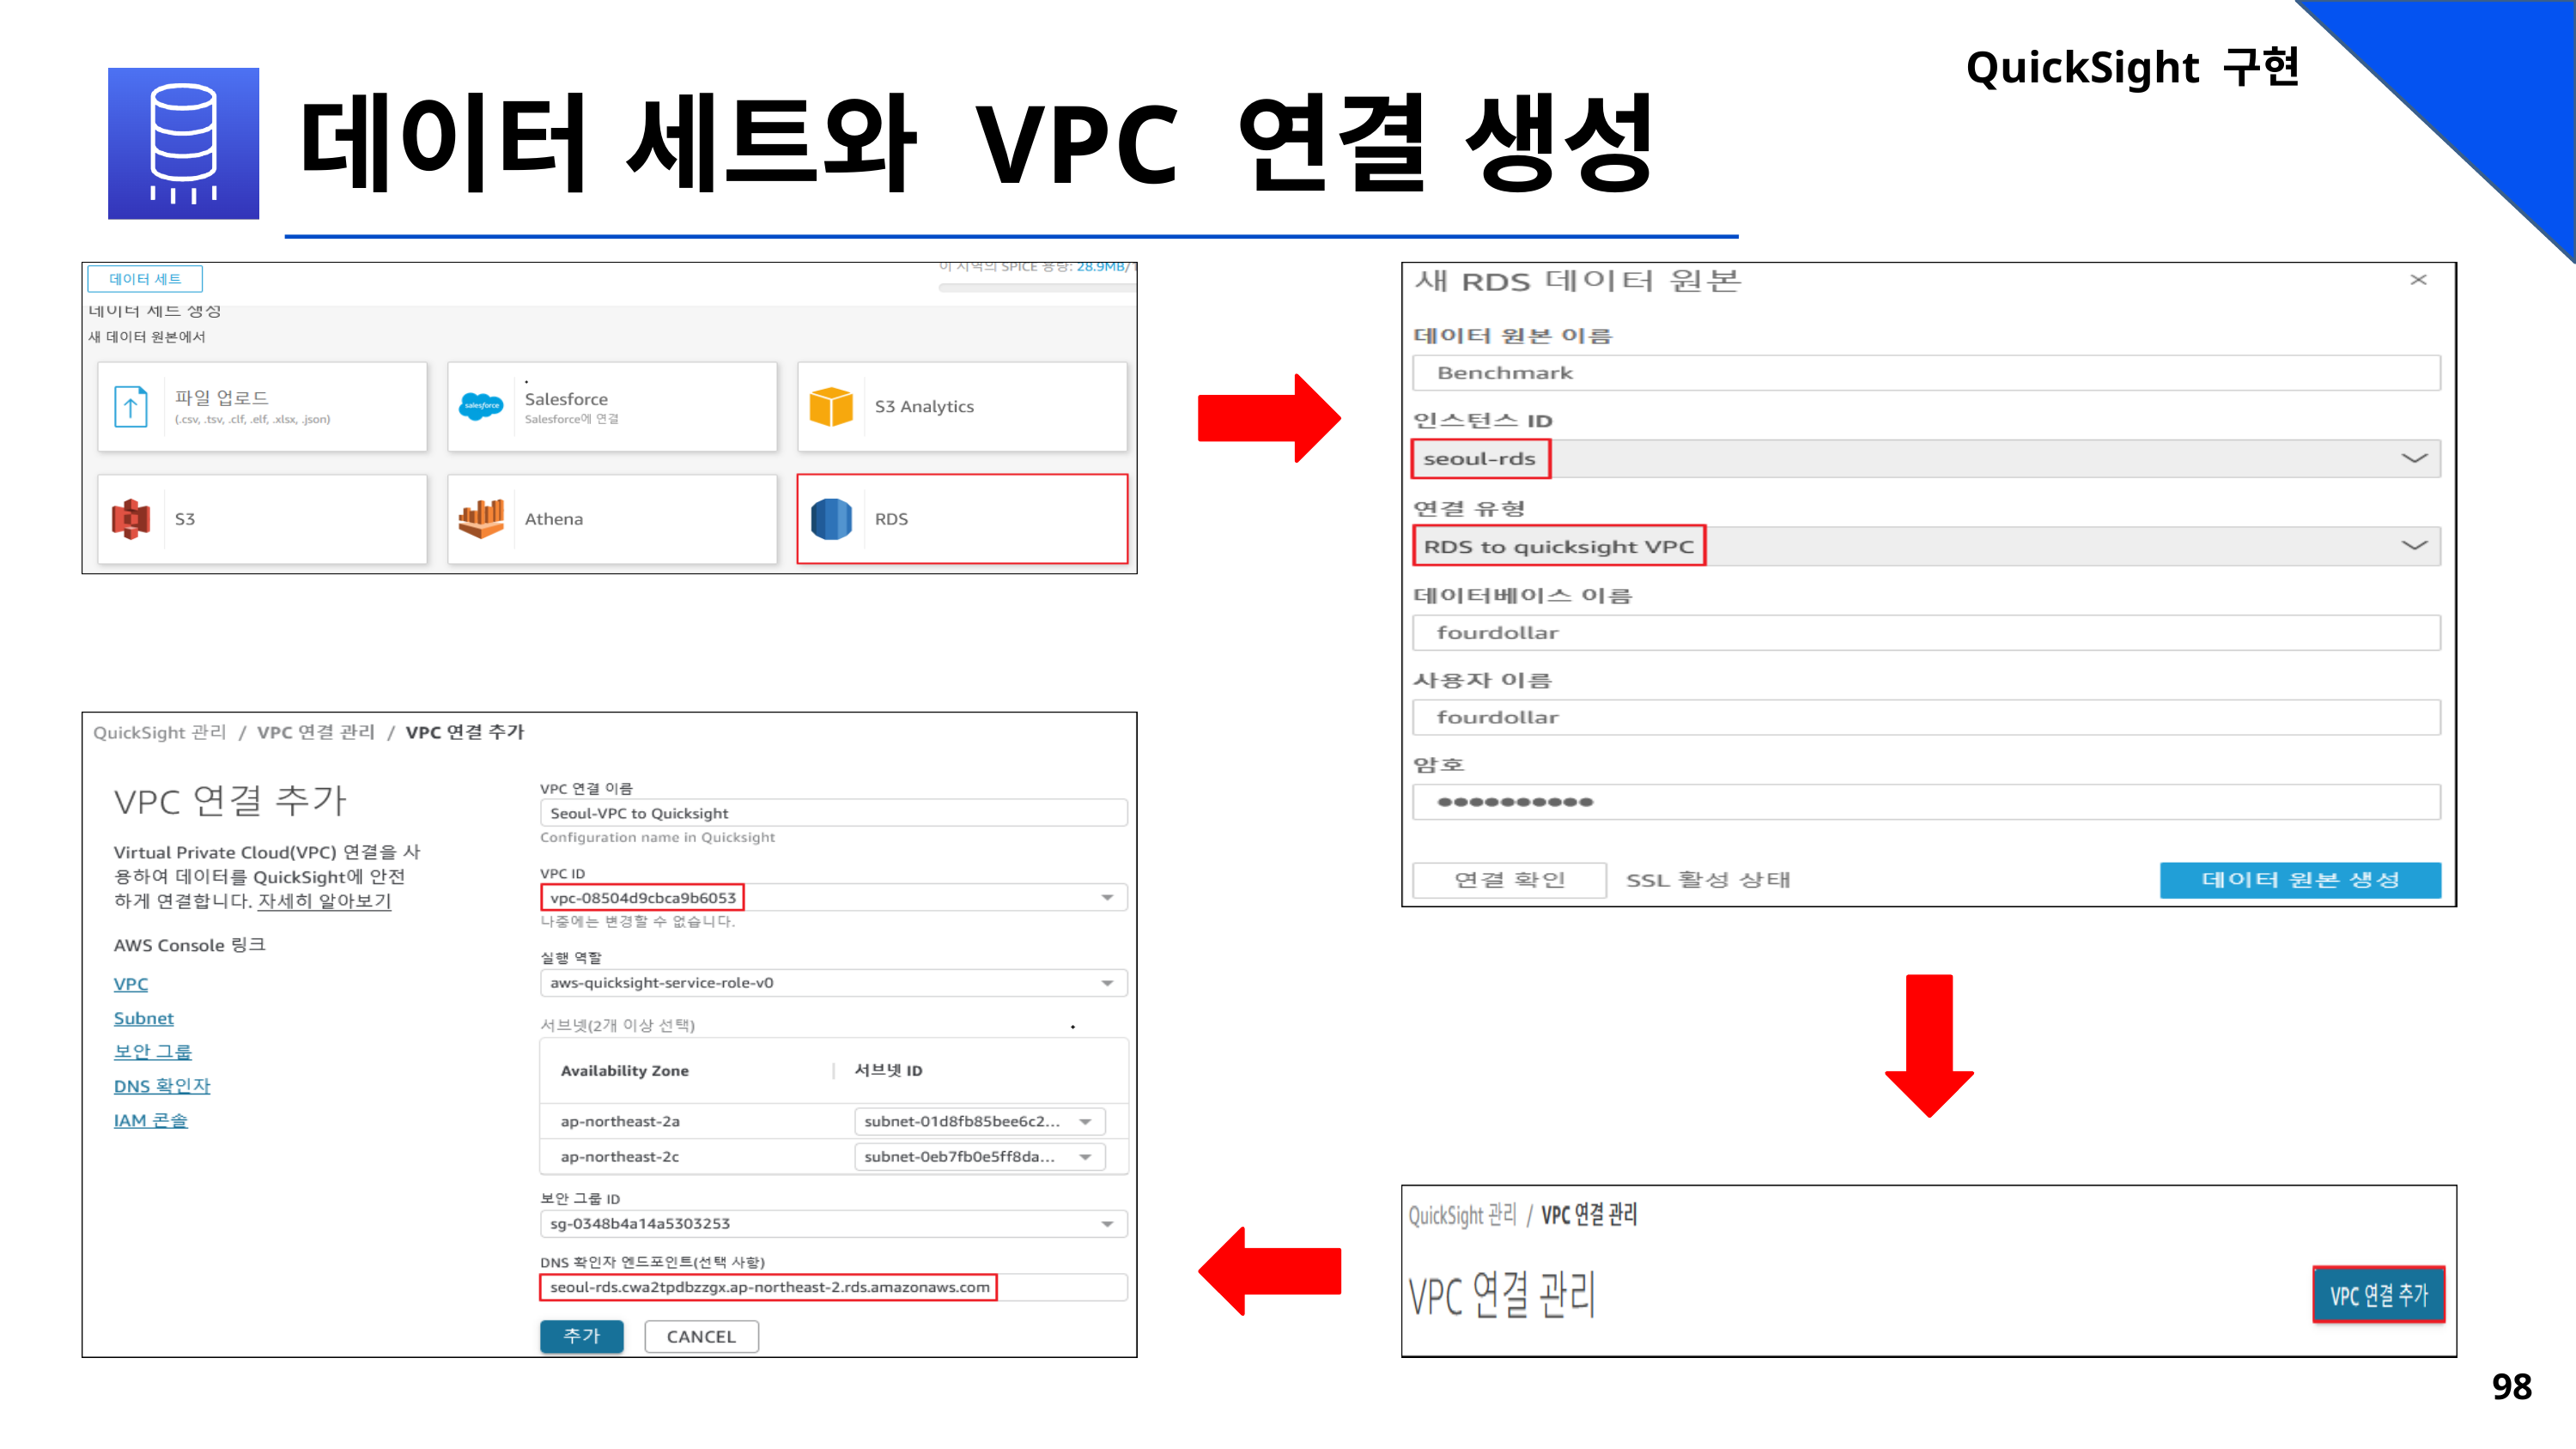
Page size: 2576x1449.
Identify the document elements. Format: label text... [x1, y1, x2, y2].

text_box 데이터 세트와 VPC 연결 생성 [288, 70, 1909, 211]
picture [82, 41, 285, 246]
text_box [1885, 974, 1975, 1119]
text_box QuickSight 구현 [1953, 33, 2451, 98]
text_box [1198, 1227, 1342, 1316]
picture [82, 262, 1139, 574]
text_box 98 [2479, 1357, 2576, 1413]
text_box [2294, 0, 2576, 264]
text_box [1198, 373, 1342, 464]
picture [1401, 1185, 2458, 1358]
picture [1401, 262, 2458, 908]
picture [82, 712, 1139, 1358]
